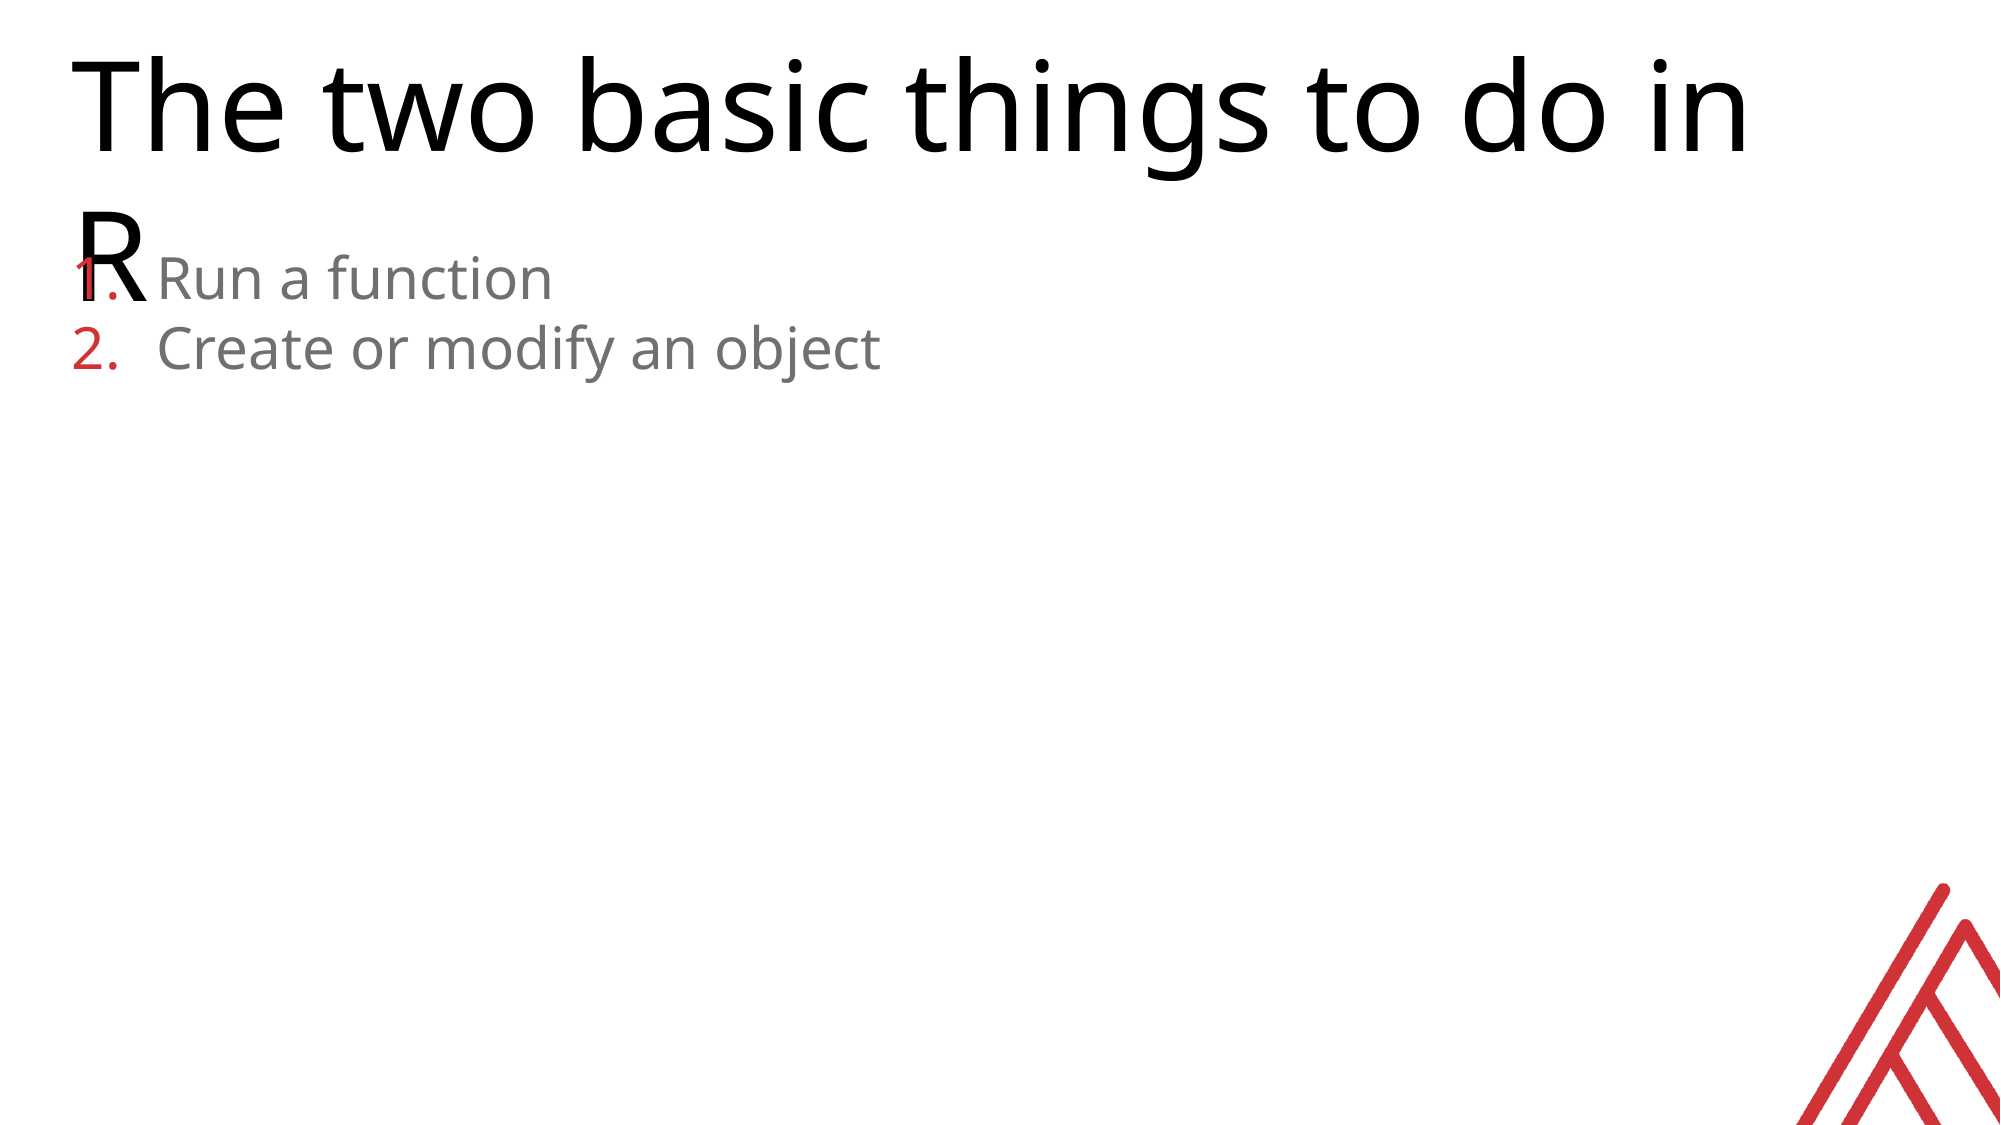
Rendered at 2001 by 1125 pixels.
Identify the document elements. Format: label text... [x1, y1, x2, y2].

picture [1787, 880, 2000, 1125]
text_box The two basic things to do in R [56, 18, 1839, 334]
text_box Run a function Create or modify an object [56, 233, 905, 389]
